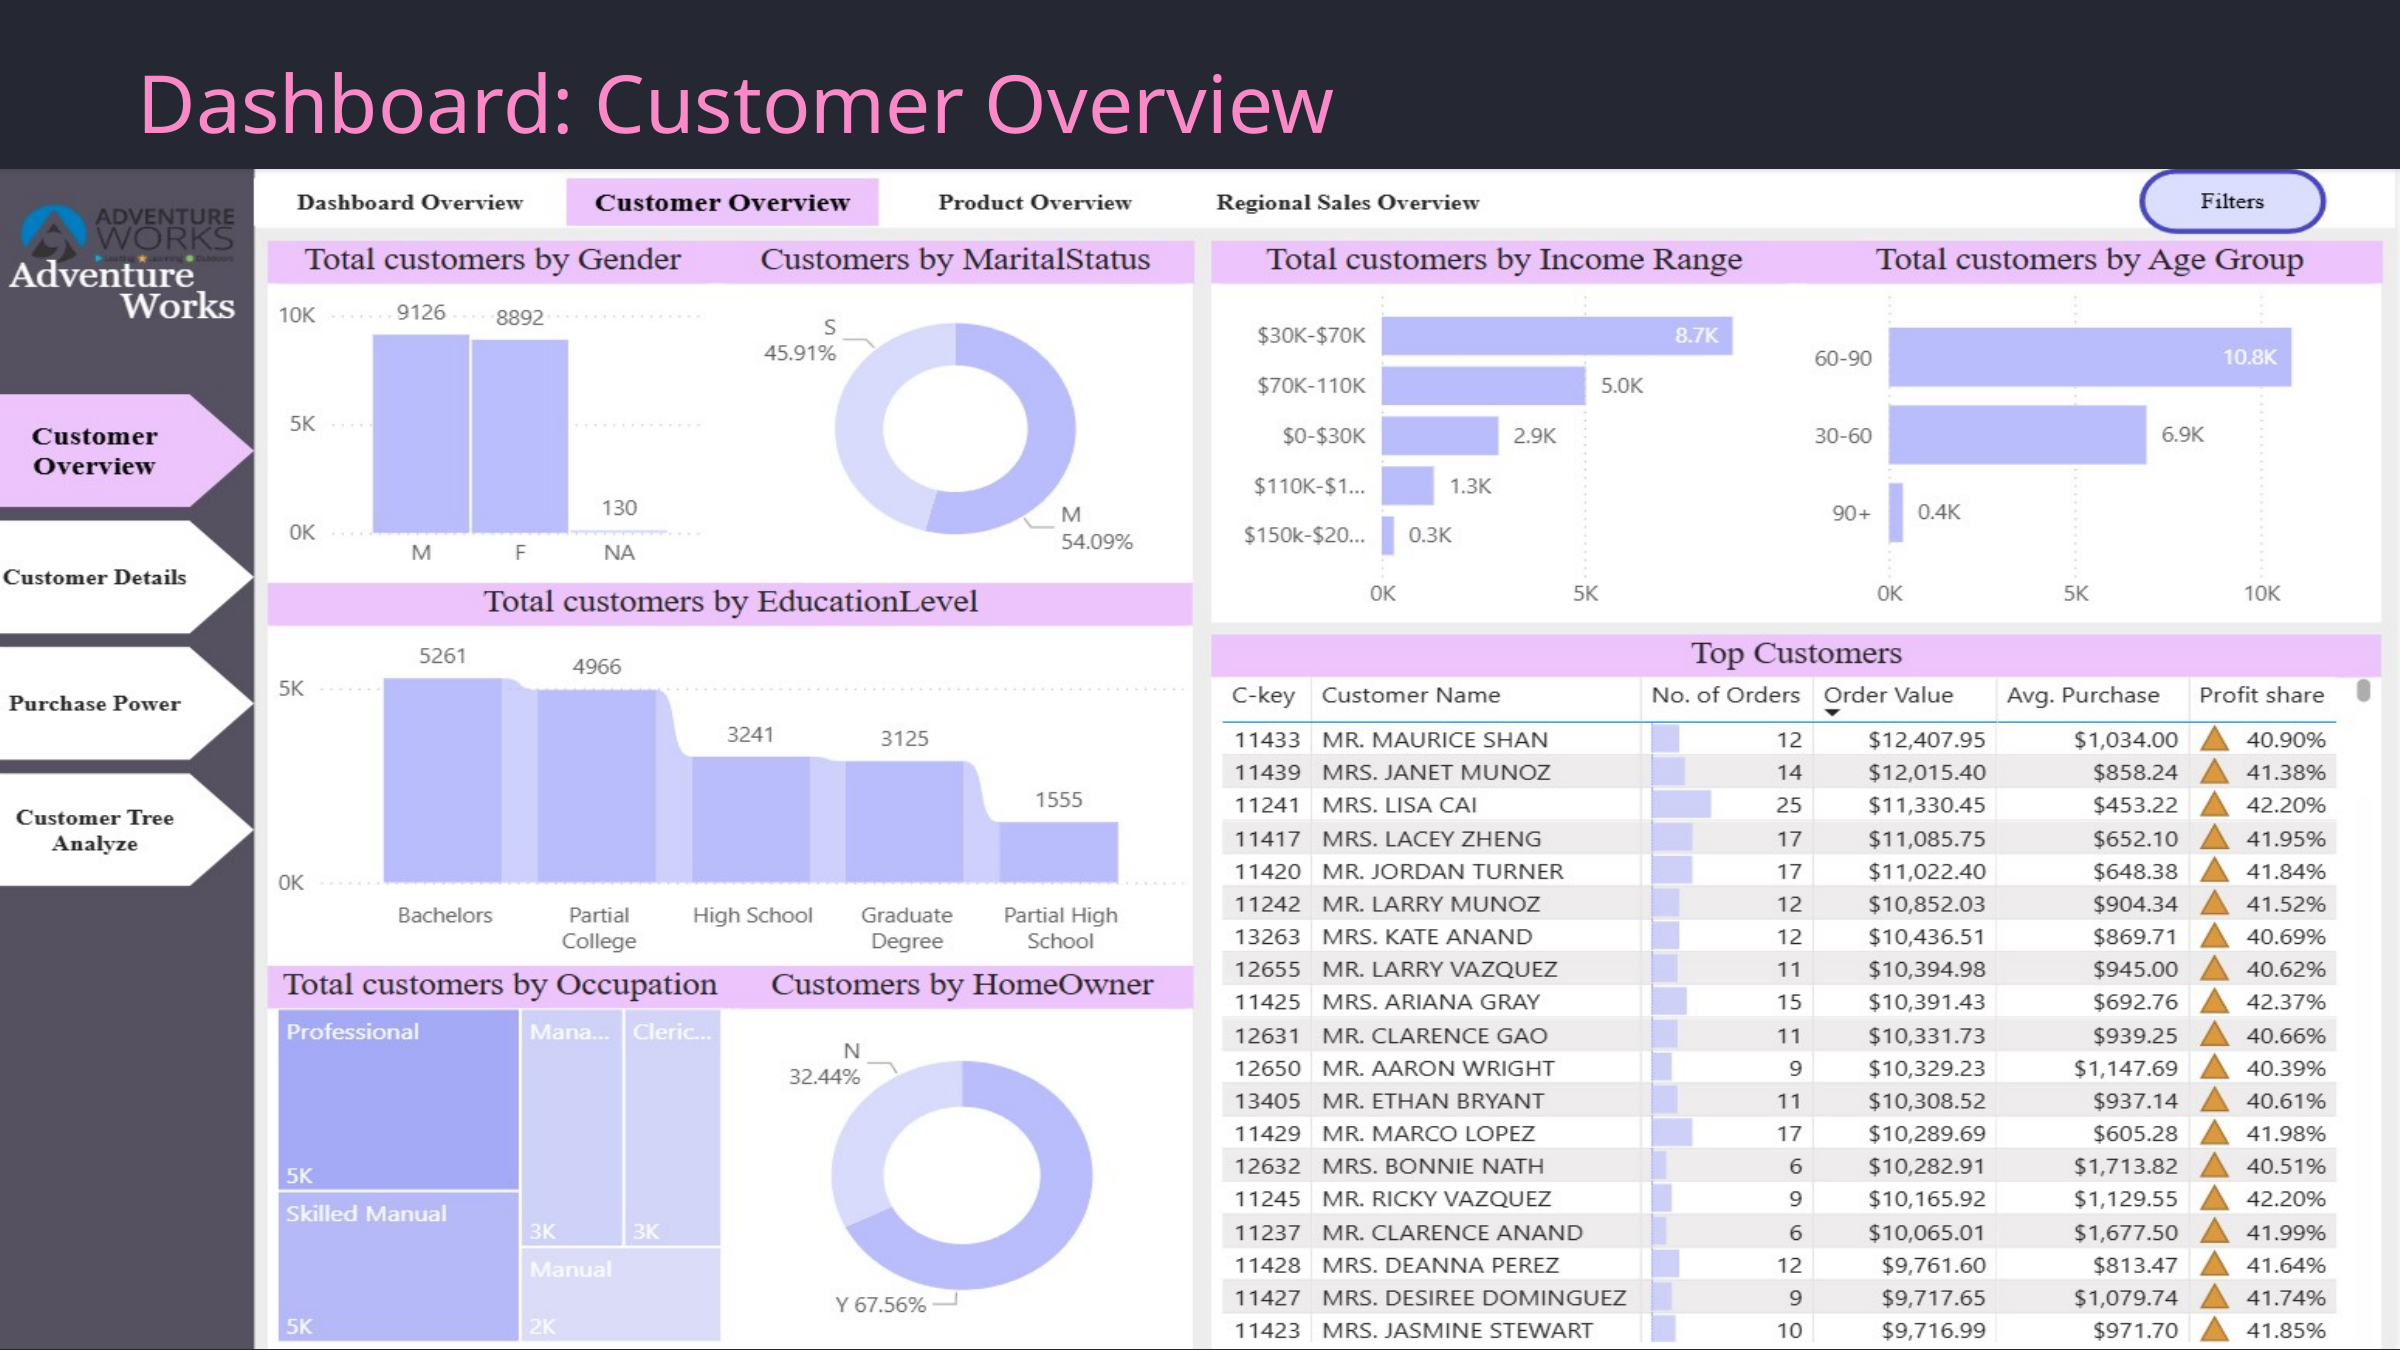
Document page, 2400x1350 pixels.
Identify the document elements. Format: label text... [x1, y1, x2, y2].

text_box Dashboard: Customer Overview [137, 48, 1708, 149]
picture [0, 169, 2400, 1349]
